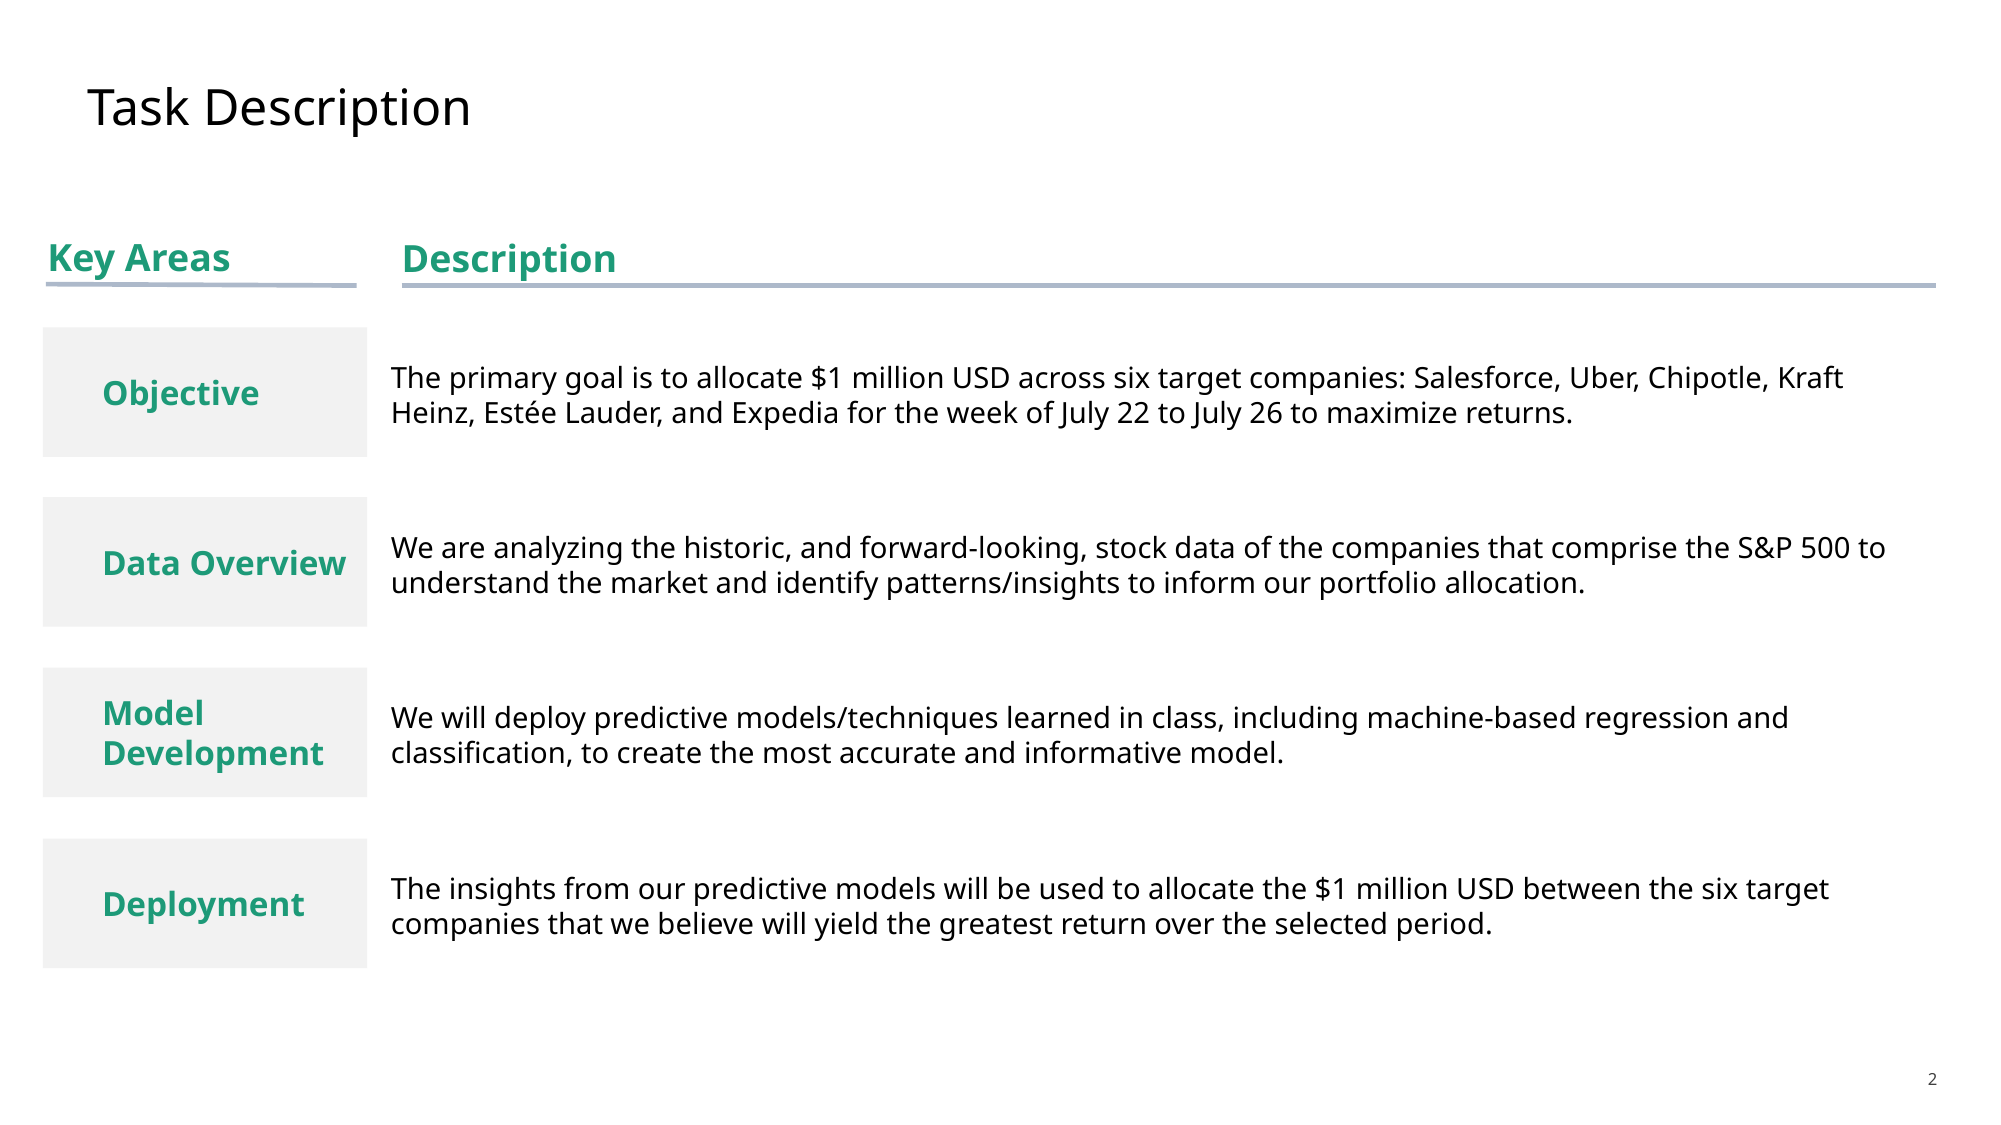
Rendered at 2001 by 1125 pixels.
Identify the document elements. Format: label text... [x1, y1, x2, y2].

text_box Description [401, 227, 811, 280]
text_box The primary goal is to allocate $1 million USD across six target companies: Salesforce, Uber, Chipotle, Kraft Heinz, Estée Lauder, and Expedia for the week of July 22 to July 26 to maximize returns. [366, 326, 1937, 458]
text_box Objective [42, 327, 366, 457]
text_box Data Overview [42, 497, 366, 627]
text_box We are analyzing the historic, and forward-looking, stock data of the companies that comprise the S&P 500 to understand the market and identify patterns/insights to inform our portfolio allocation. [366, 496, 1937, 628]
text_box The insights from our predictive models will be used to allocate the $1 million USD between the six target companies that we believe will yield the greatest return over the selected period. [366, 838, 1937, 969]
text_box Key Areas [47, 227, 401, 279]
text_box Task Description [87, 87, 1962, 168]
text_box Model Development [42, 667, 366, 798]
text_box We will deploy predictive models/techniques learned in class, including machine-based regression and classification, to create the most accurate and informative model. [366, 667, 1937, 798]
text_box Deployment [42, 838, 366, 969]
